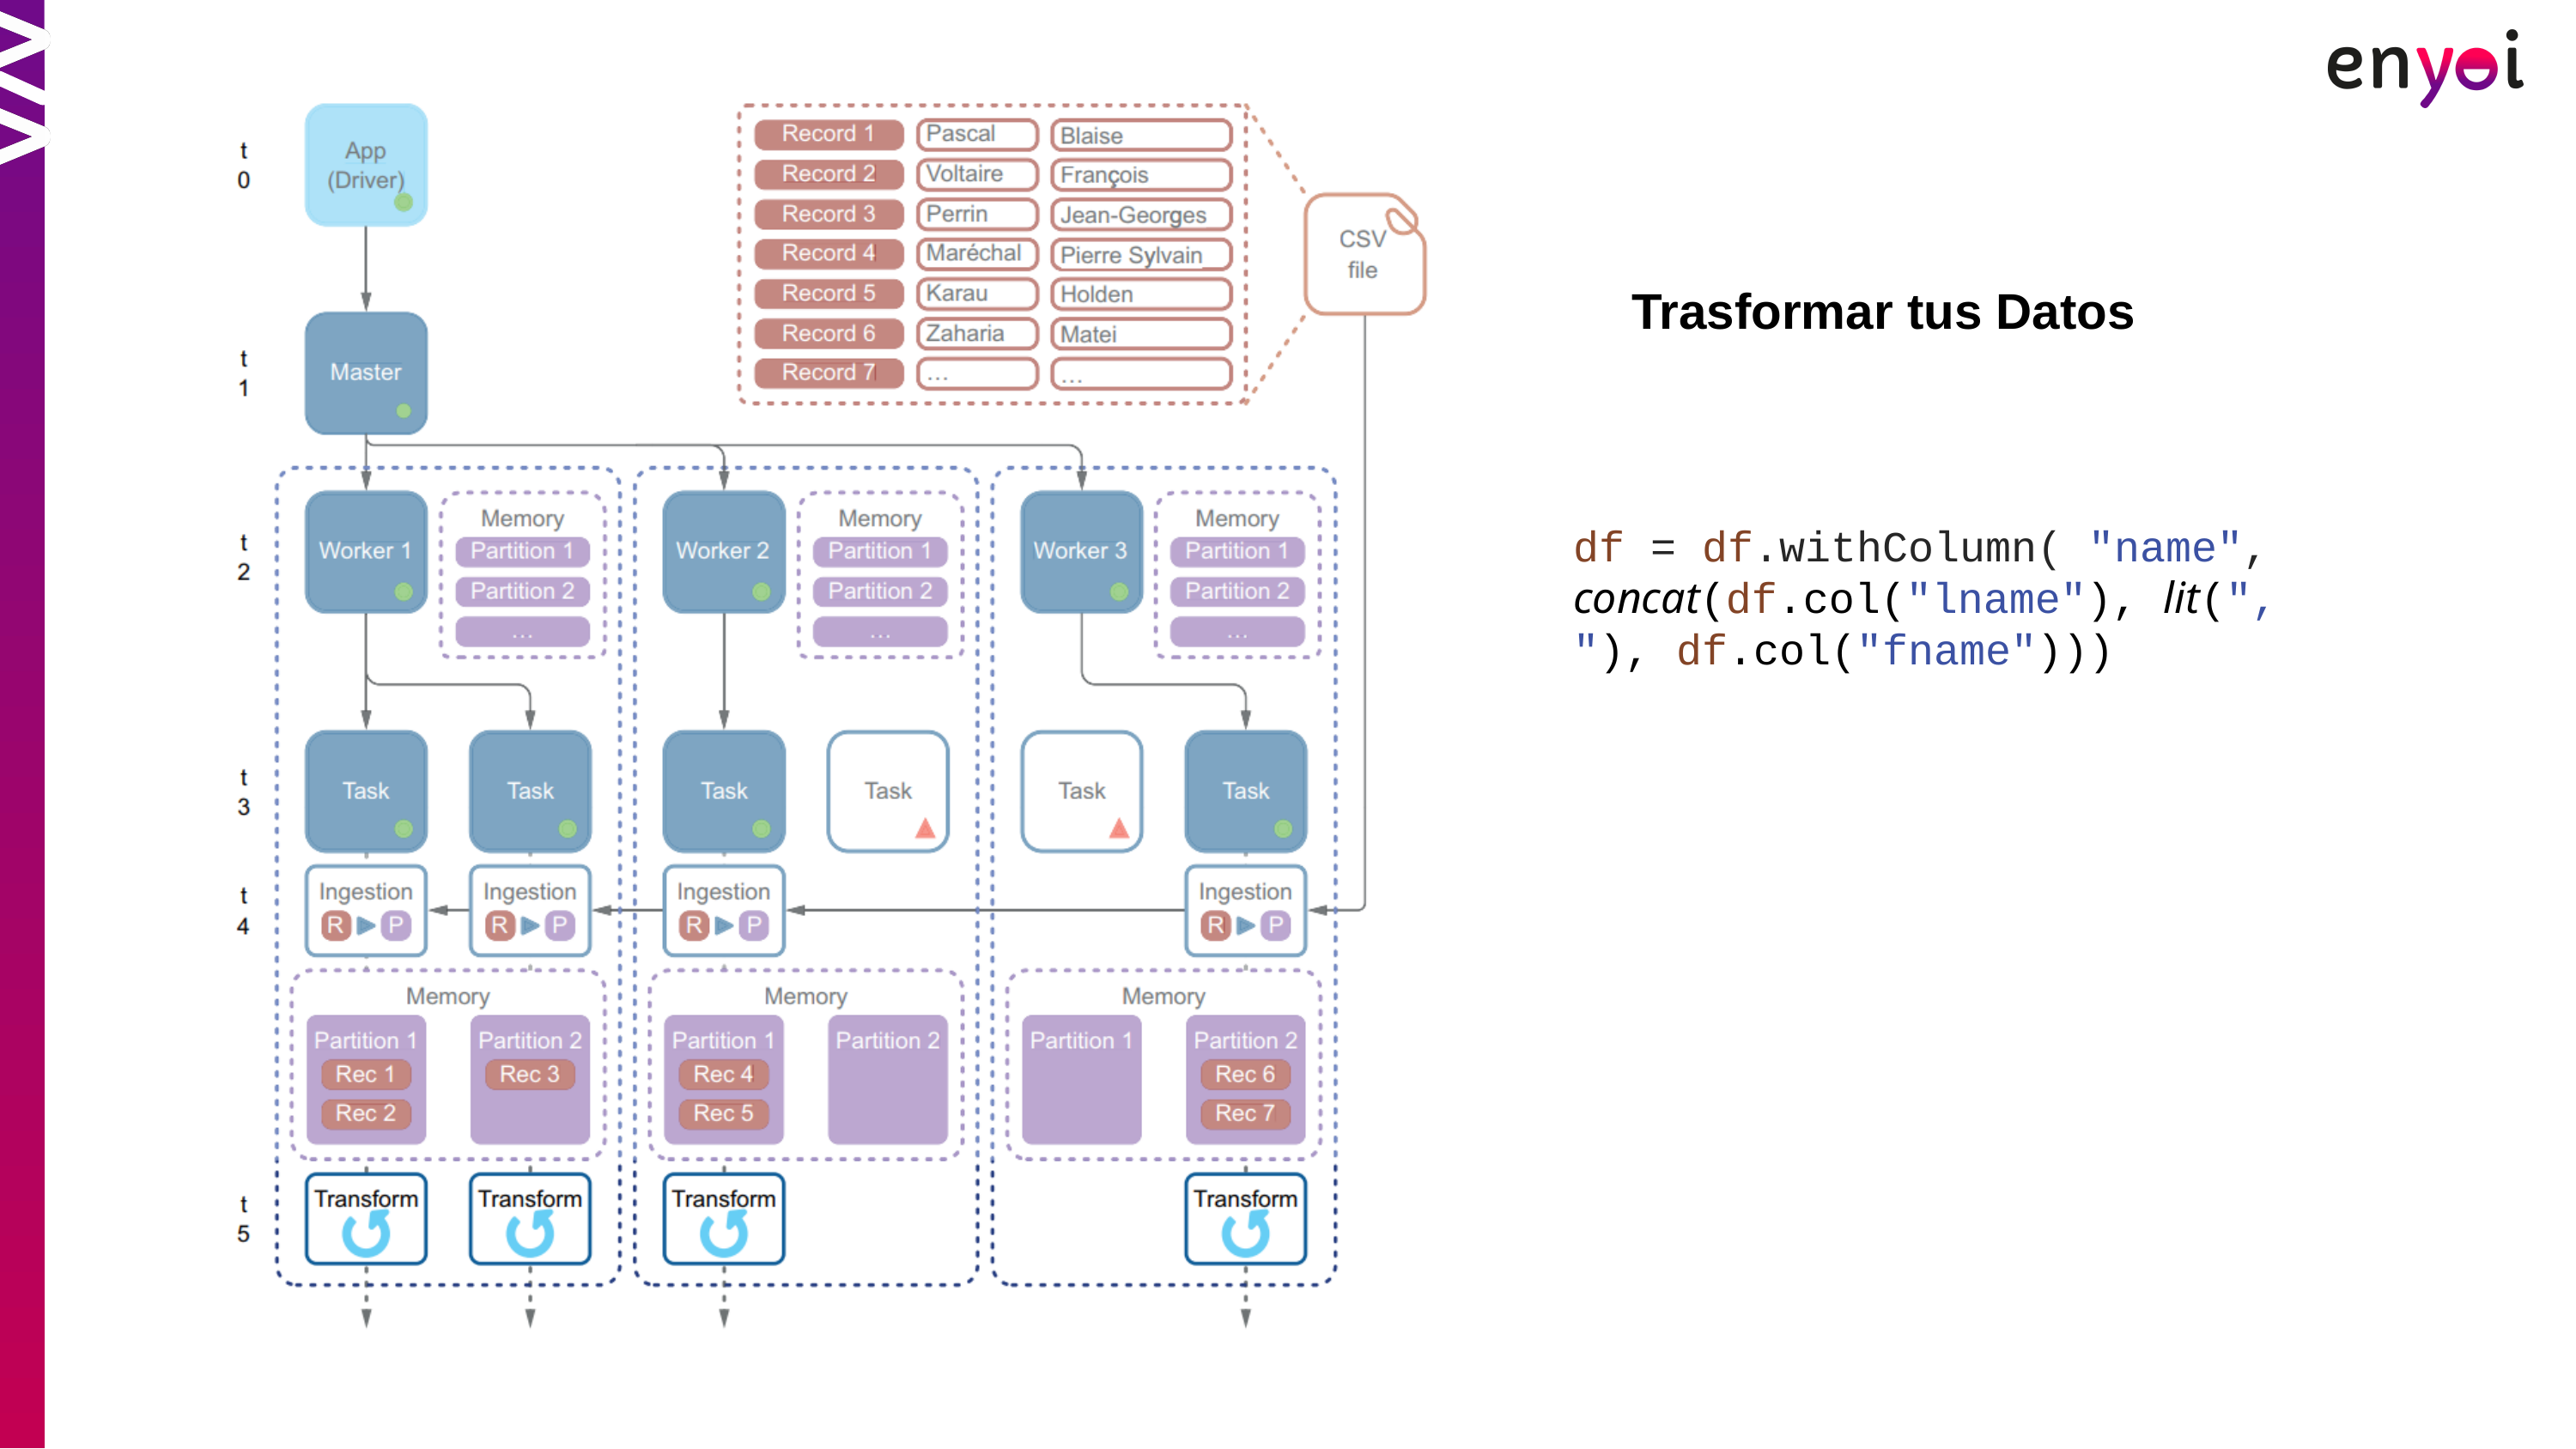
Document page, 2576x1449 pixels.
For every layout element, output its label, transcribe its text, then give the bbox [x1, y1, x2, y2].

text_box [2328, 29, 2524, 108]
picture [189, 66, 1480, 1341]
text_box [0, 0, 53, 1449]
text_box Trasformar tus Datos [1619, 273, 2467, 346]
text_box df = df.withColumn( "name", concat(df.col("lname"), lit(", "), df.col("fname"))) [1560, 512, 2342, 710]
